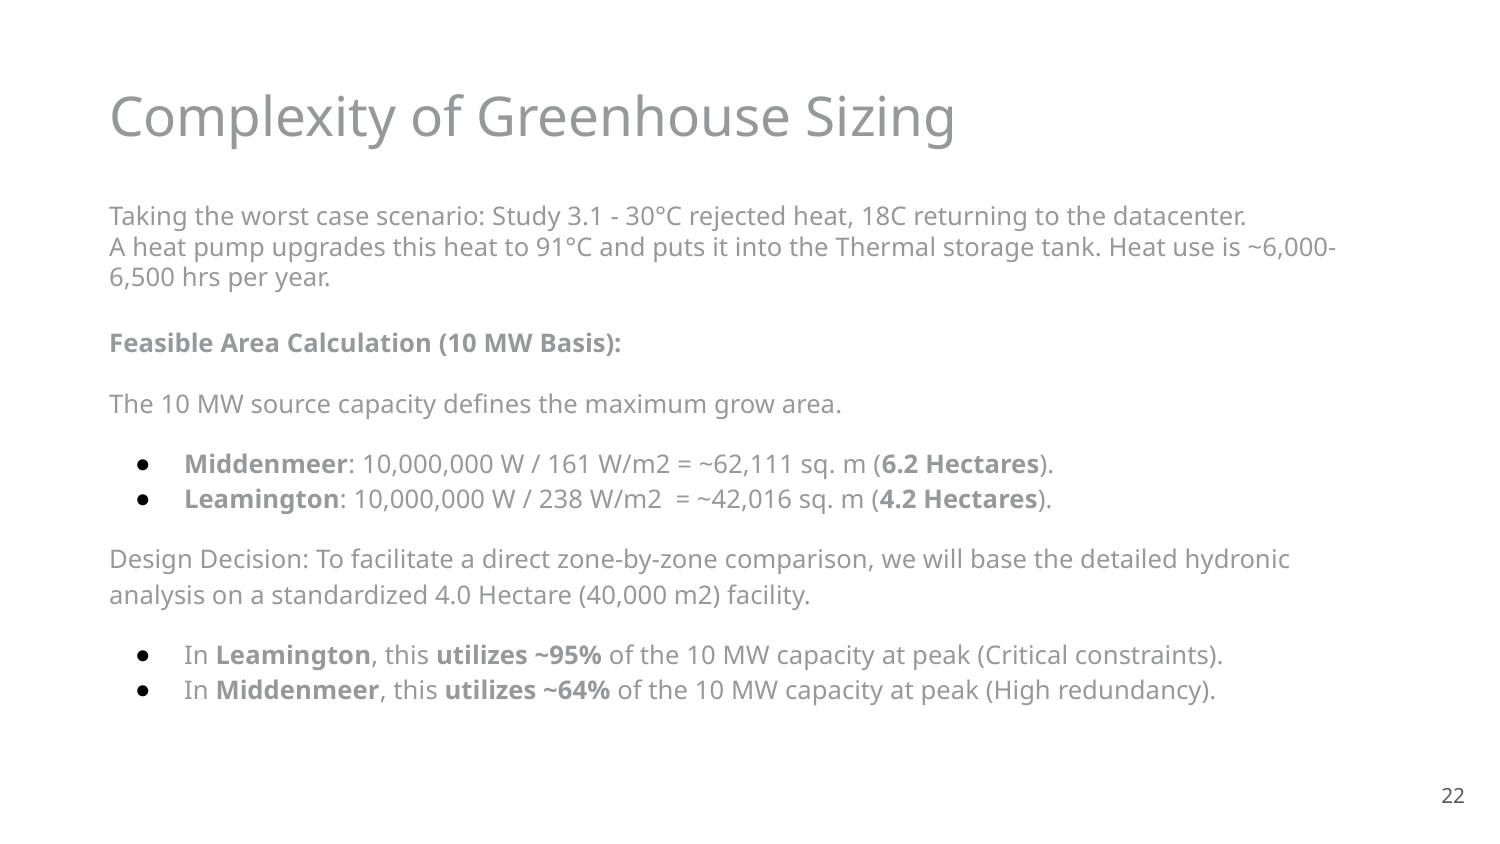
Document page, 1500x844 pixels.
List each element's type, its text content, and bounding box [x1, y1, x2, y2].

text_box Taking the worst case scenario: Study 3.1 - 30°C rejected heat, 18C returning to the datacenter. A heat pump upgrades this heat to 91°C and puts it into the Thermal storage tank. Heat use is ~6,000-6,500 hrs per year. Feasible Area Calculation (10 MW Basis): The 10 MW source capacity defines the maximum grow area. Middenmeer: 10,000,000 W / 161 W/m2 = ~62,111 sq. m (6.2 Hectares). Leamington: 10,000,000 W / 238 W/m2 = ~42,016 sq. m (4.2 Hectares). Design Decision: To facilitate a direct zone-by-zone comparison, we will base the detailed hydronic analysis on a standardized 4.0 Hectare (40,000 m2) facility. In Leamington, this utilizes ~95% of the 10 MW capacity at peak (Critical constraints). In Middenmeer, this utilizes ~64% of the 10 MW capacity at peak (High redundancy). [94, 184, 1406, 720]
text_box Complexity of Greenhouse Sizing [94, 66, 1146, 163]
slide_number 22 [1389, 764, 1480, 830]
